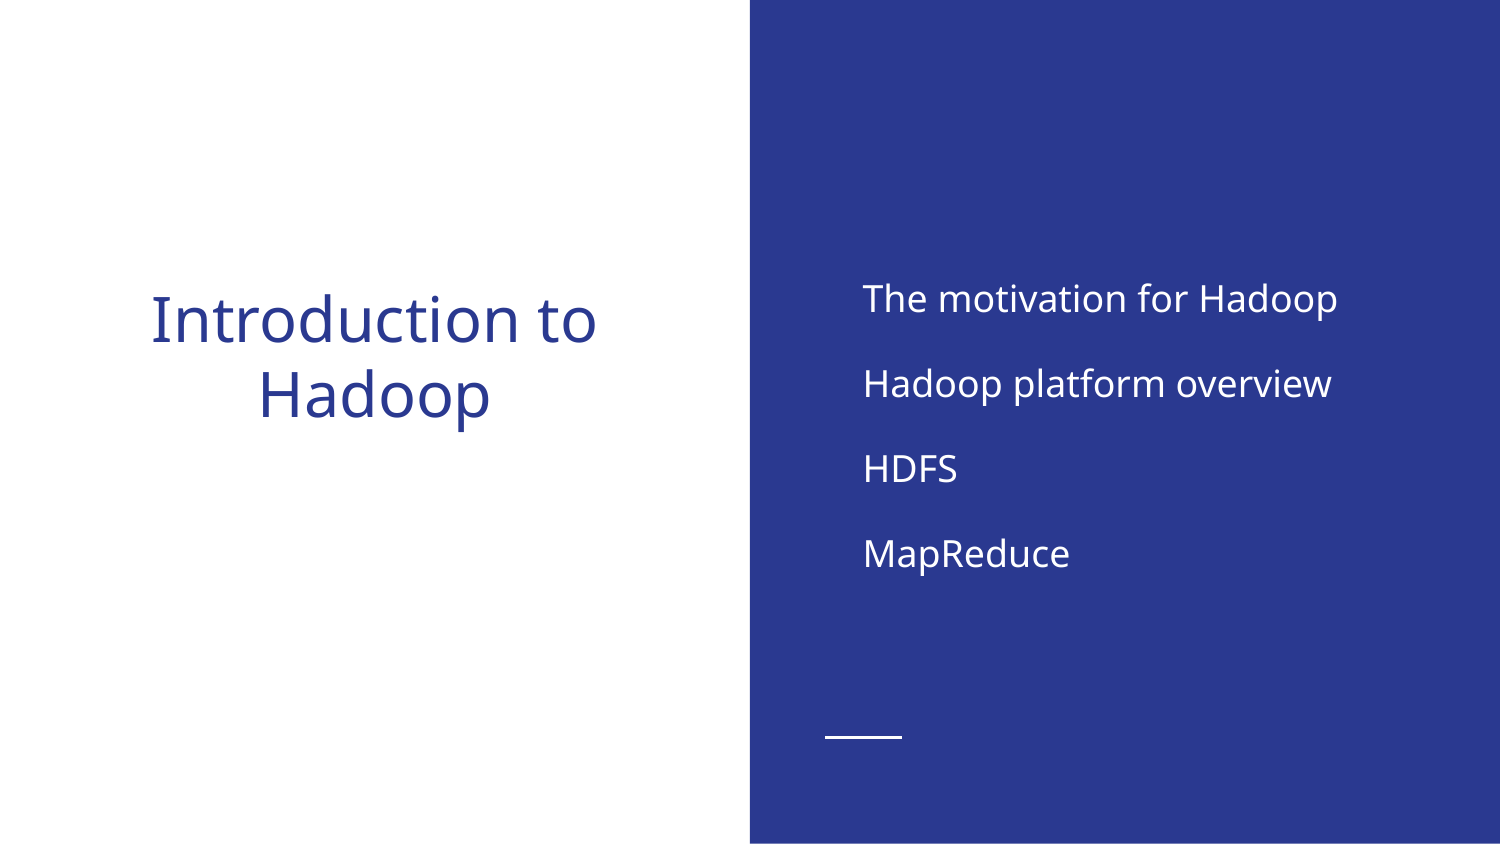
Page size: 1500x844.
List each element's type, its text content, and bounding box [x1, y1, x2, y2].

list The motivation for Hadoop Hadoop platform overview HDFS MapReduce [809, 118, 1441, 726]
title Introduction to Hadoop [42, 188, 708, 446]
